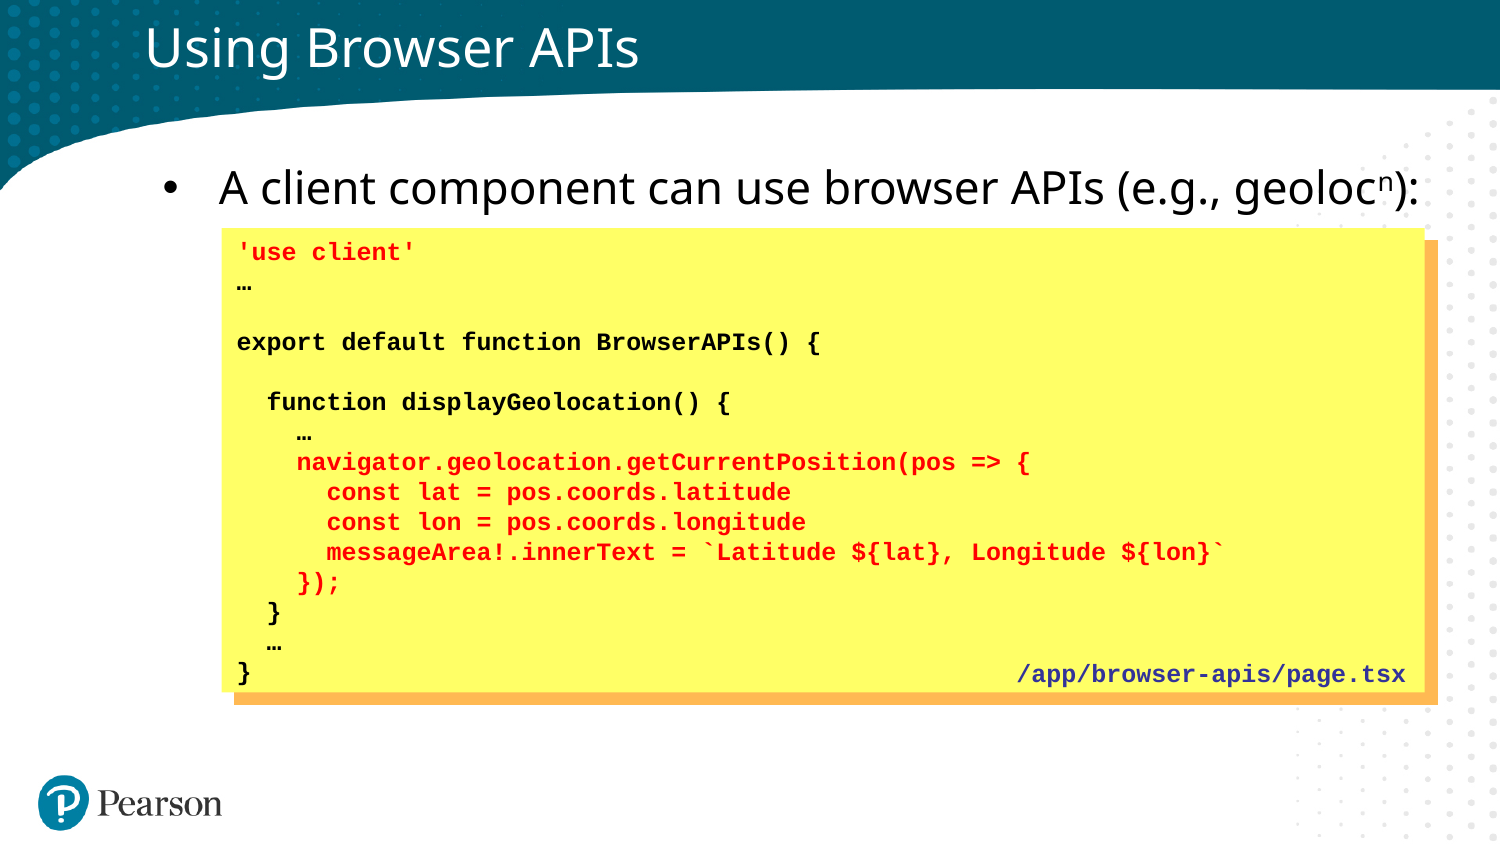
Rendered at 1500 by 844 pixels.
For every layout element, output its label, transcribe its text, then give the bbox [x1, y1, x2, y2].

text_box /app/browser-apis/page.tsx [1001, 649, 1422, 695]
list A client component can use browser APIs (e.g., geolocn): [147, 151, 1463, 766]
picture [0, 90, 1500, 844]
title Using Browser APIs [130, 6, 1369, 98]
text_box 'use client' … export default function BrowserAPIs() { function displayGeolocation() { … navigator.geolocation.getCurrentPosition(pos => { const lat = pos.coords.latitude const lon = pos.coords.longitude messageArea!.innerText = `Latitude ${lat}, Longitude ${lon}` }); } … } [221, 228, 1425, 693]
